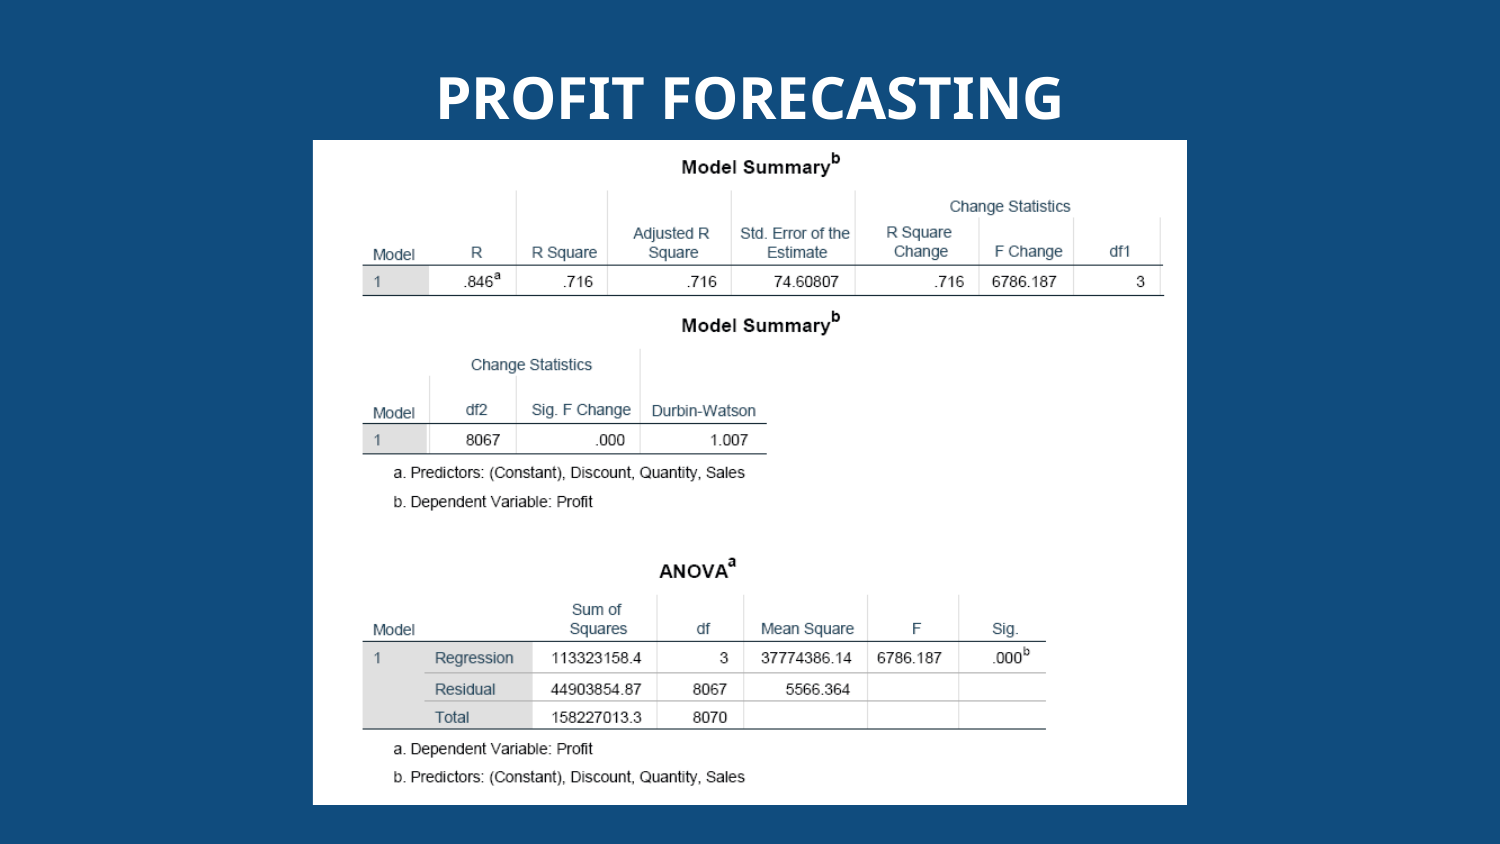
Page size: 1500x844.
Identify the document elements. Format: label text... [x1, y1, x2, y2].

picture [312, 139, 1188, 805]
title Profit Forecasting [118, 46, 1382, 141]
